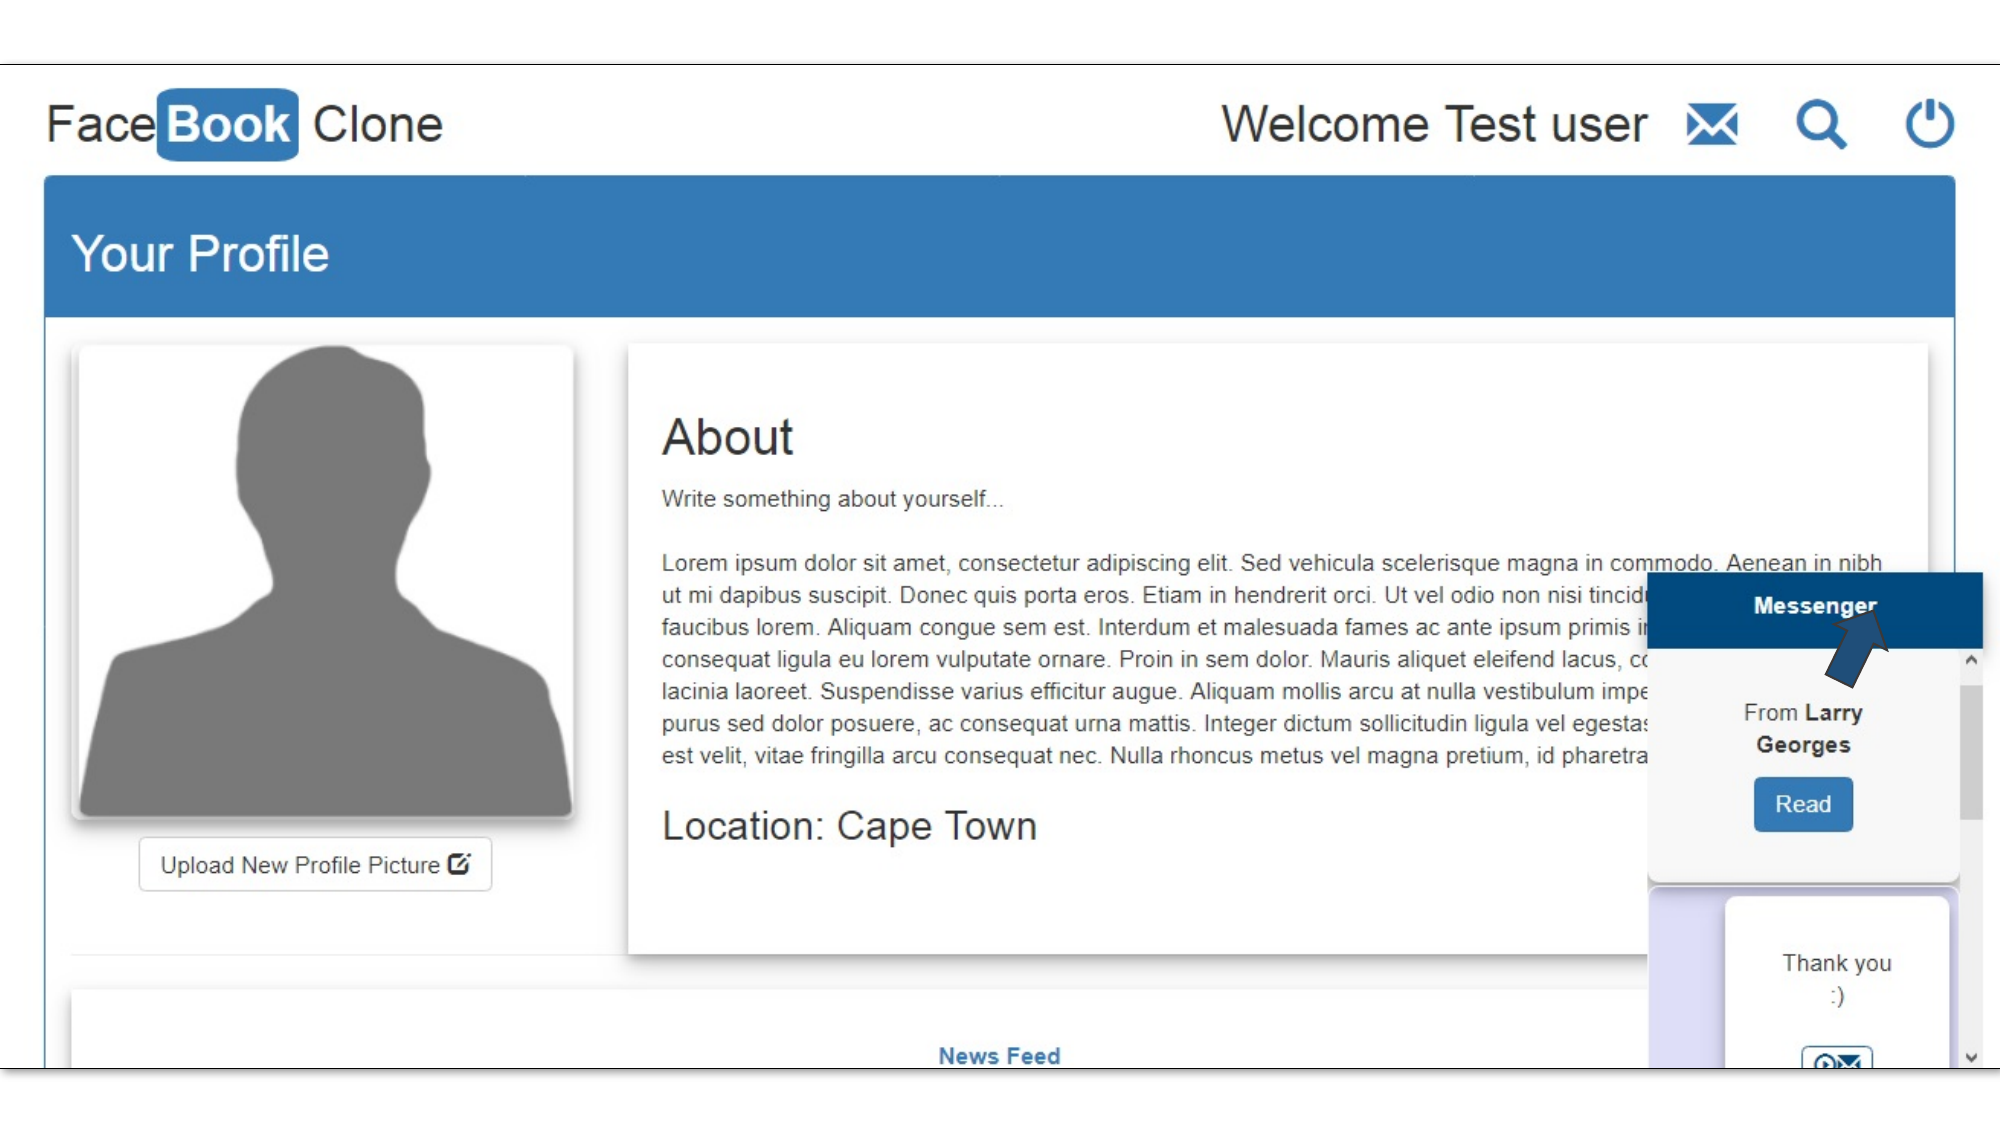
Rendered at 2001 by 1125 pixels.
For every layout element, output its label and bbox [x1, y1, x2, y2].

picture [0, 64, 2000, 1069]
